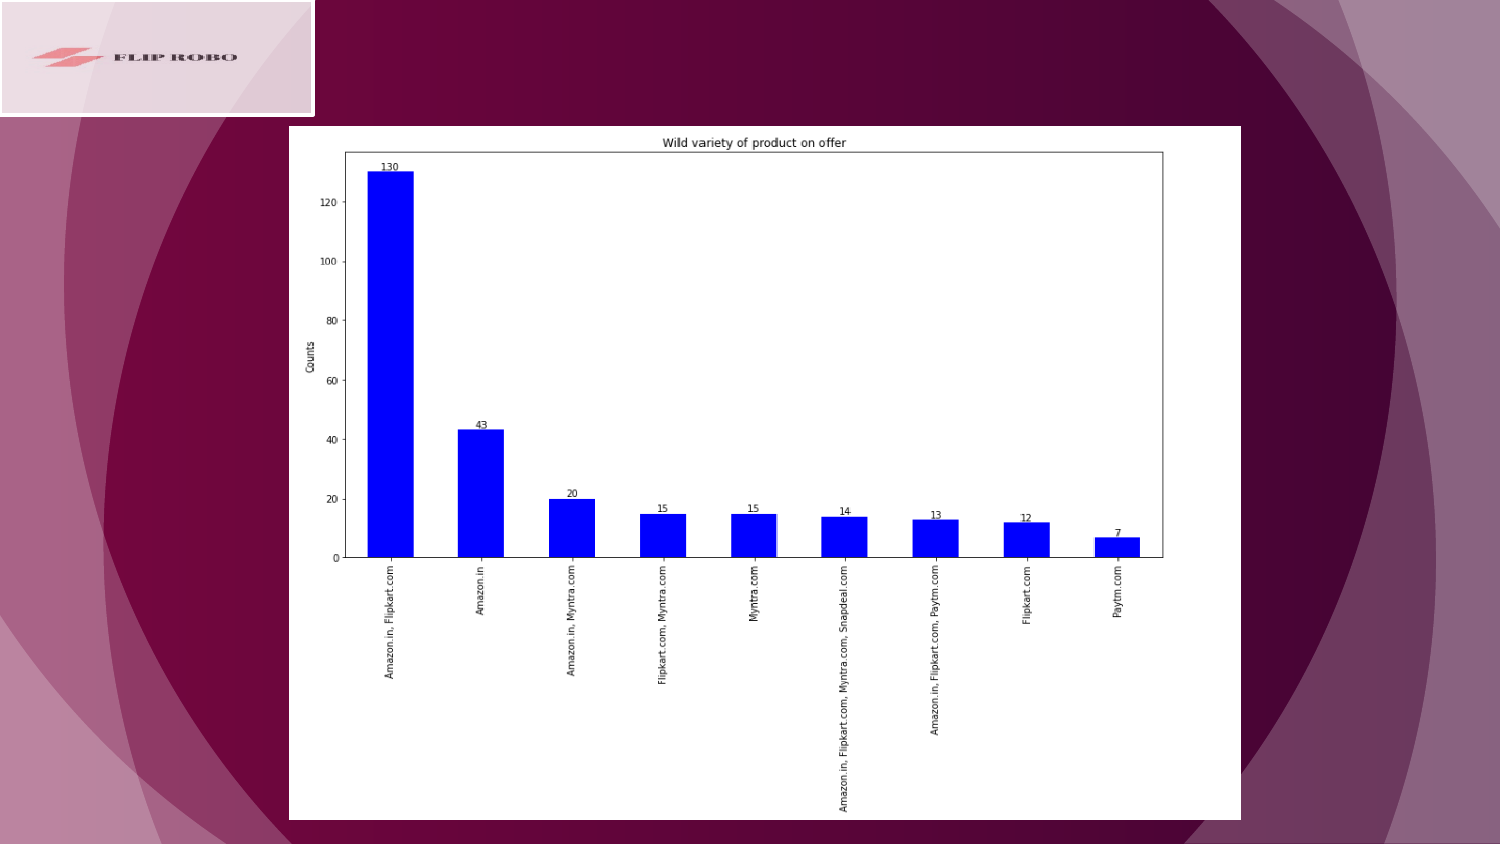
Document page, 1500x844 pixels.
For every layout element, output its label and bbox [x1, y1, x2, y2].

picture [288, 126, 1241, 820]
